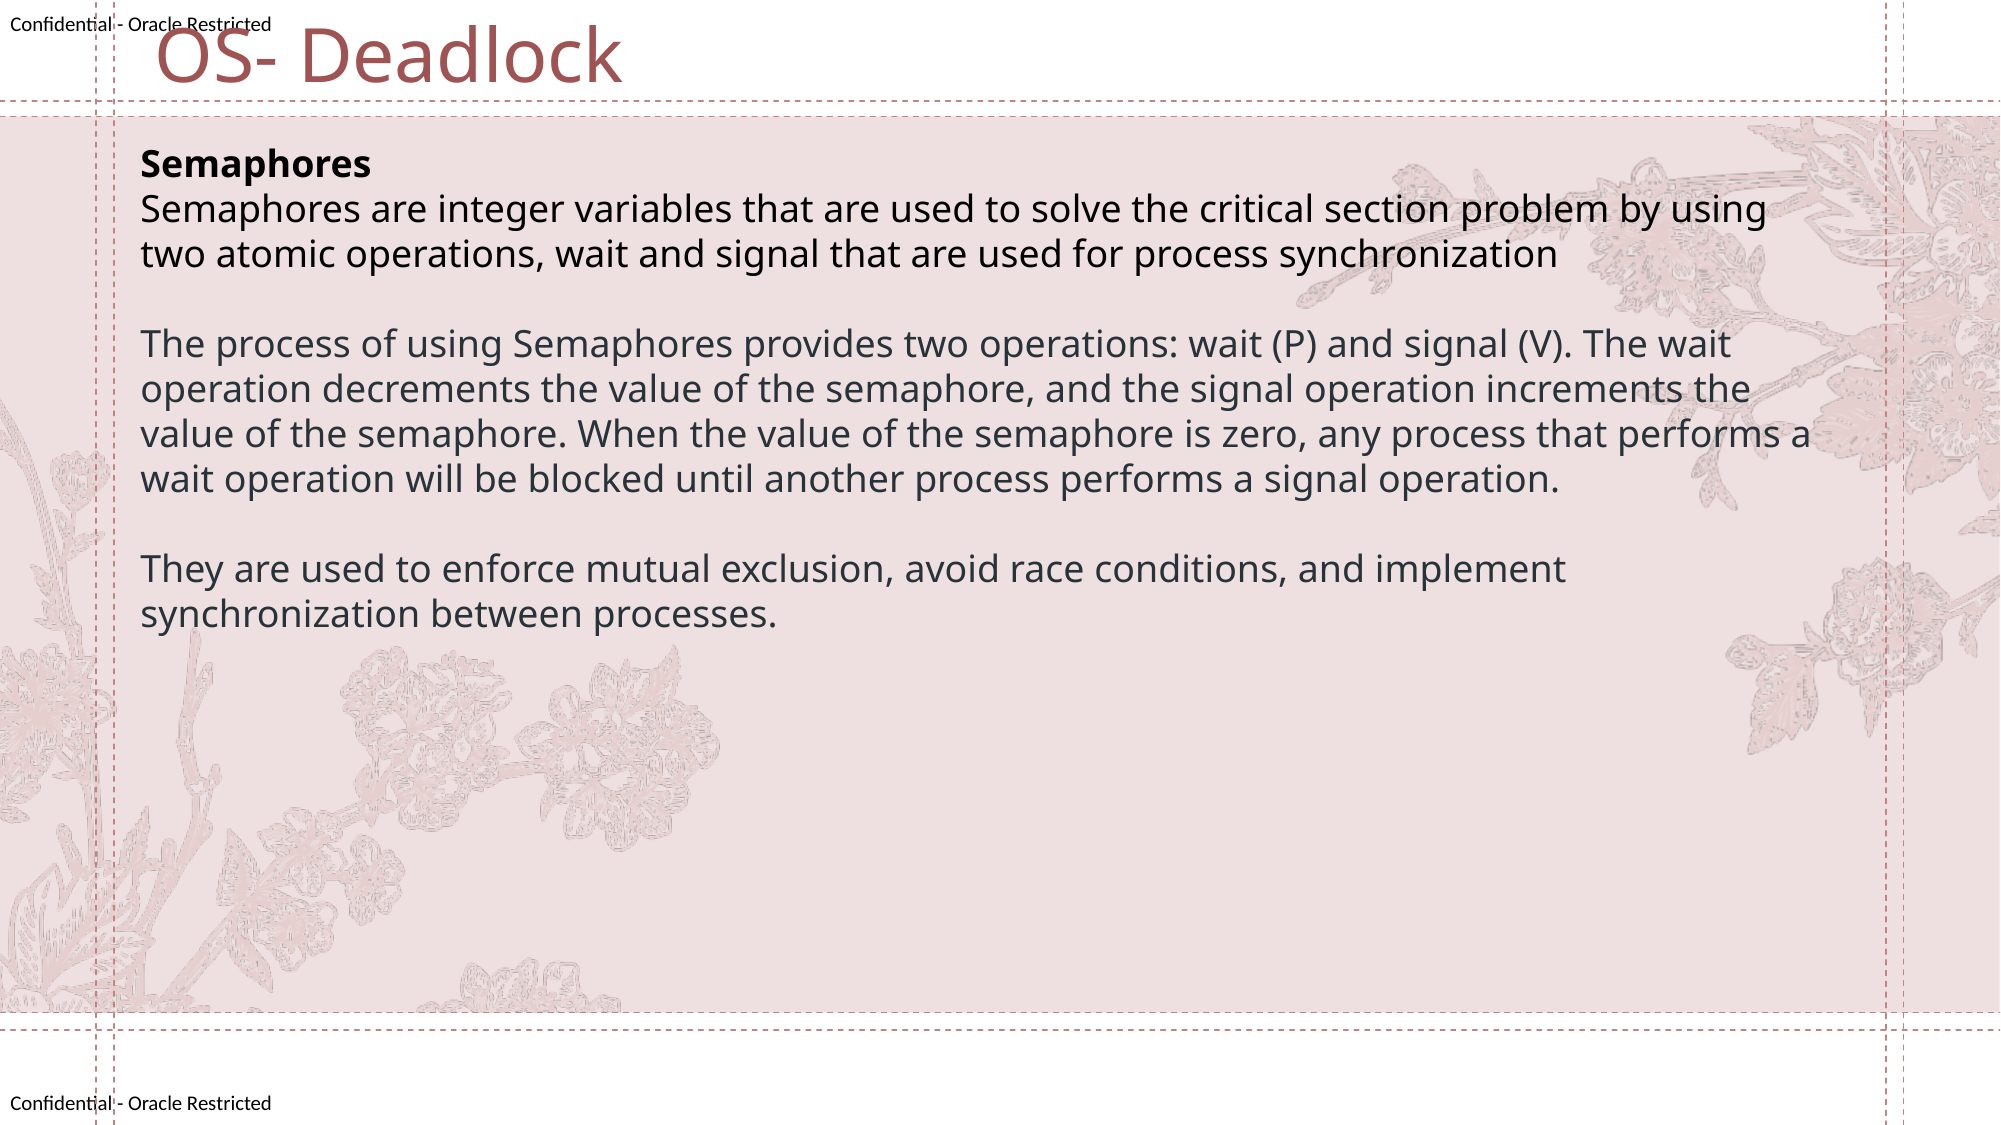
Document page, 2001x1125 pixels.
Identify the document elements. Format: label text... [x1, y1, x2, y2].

text_box OS- Deadlock [139, 0, 1141, 105]
picture [1240, 116, 2000, 873]
picture [0, 297, 778, 1013]
text_box Semaphores Semaphores are integer variables that are used to solve the critical section problem by using two atomic operations, wait and signal that are used for process synchronization The process of using Semaphores provides two operations: wait (P) and signal (V). The wait operation decrements the value of the semaphore, and the signal operation increments the value of the semaphore. When the value of the semaphore is zero, any process that performs a wait operation will be blocked until another process performs a signal operation. They are used to enforce mutual exclusion, avoid race conditions, and implement synchronization between processes. [125, 132, 1850, 688]
